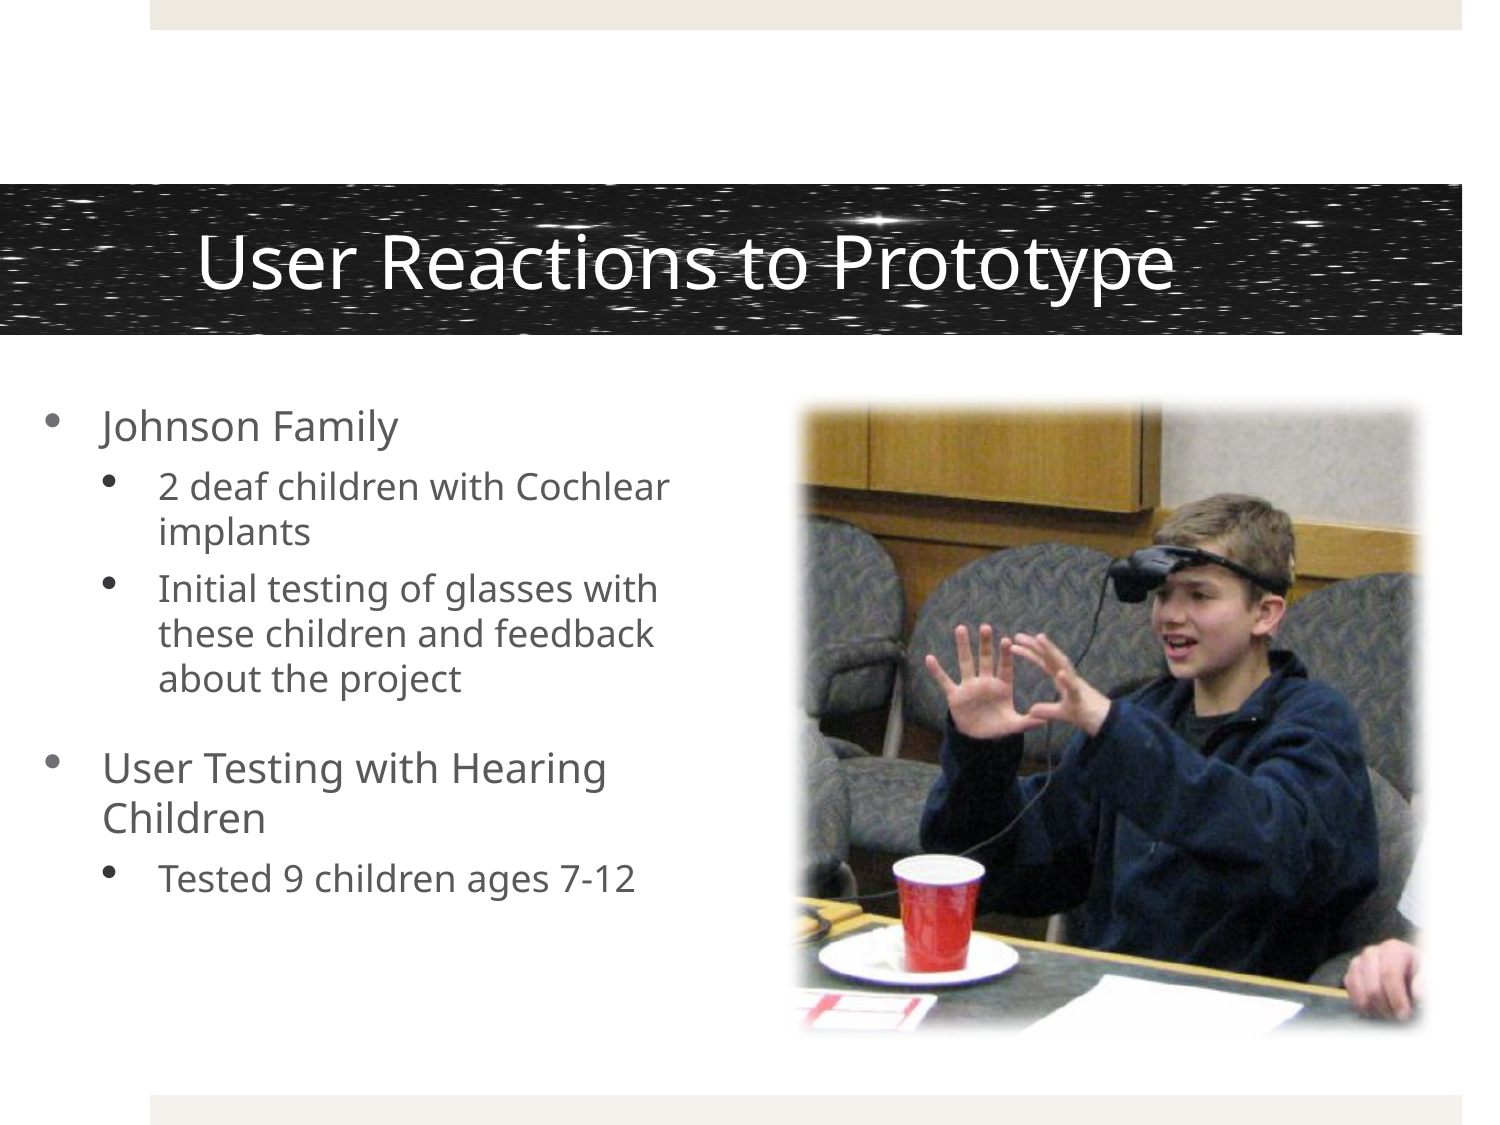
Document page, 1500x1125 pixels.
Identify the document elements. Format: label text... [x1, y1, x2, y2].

title User Reactions to Prototype [0, 184, 1463, 335]
list Johnson Family 2 deaf children with Cochlear implants Initial testing of glasses with these children and feedback about the project User Testing with Hearing Children Tested 9 children ages 7-12 [30, 392, 735, 995]
picture [786, 392, 1435, 1040]
